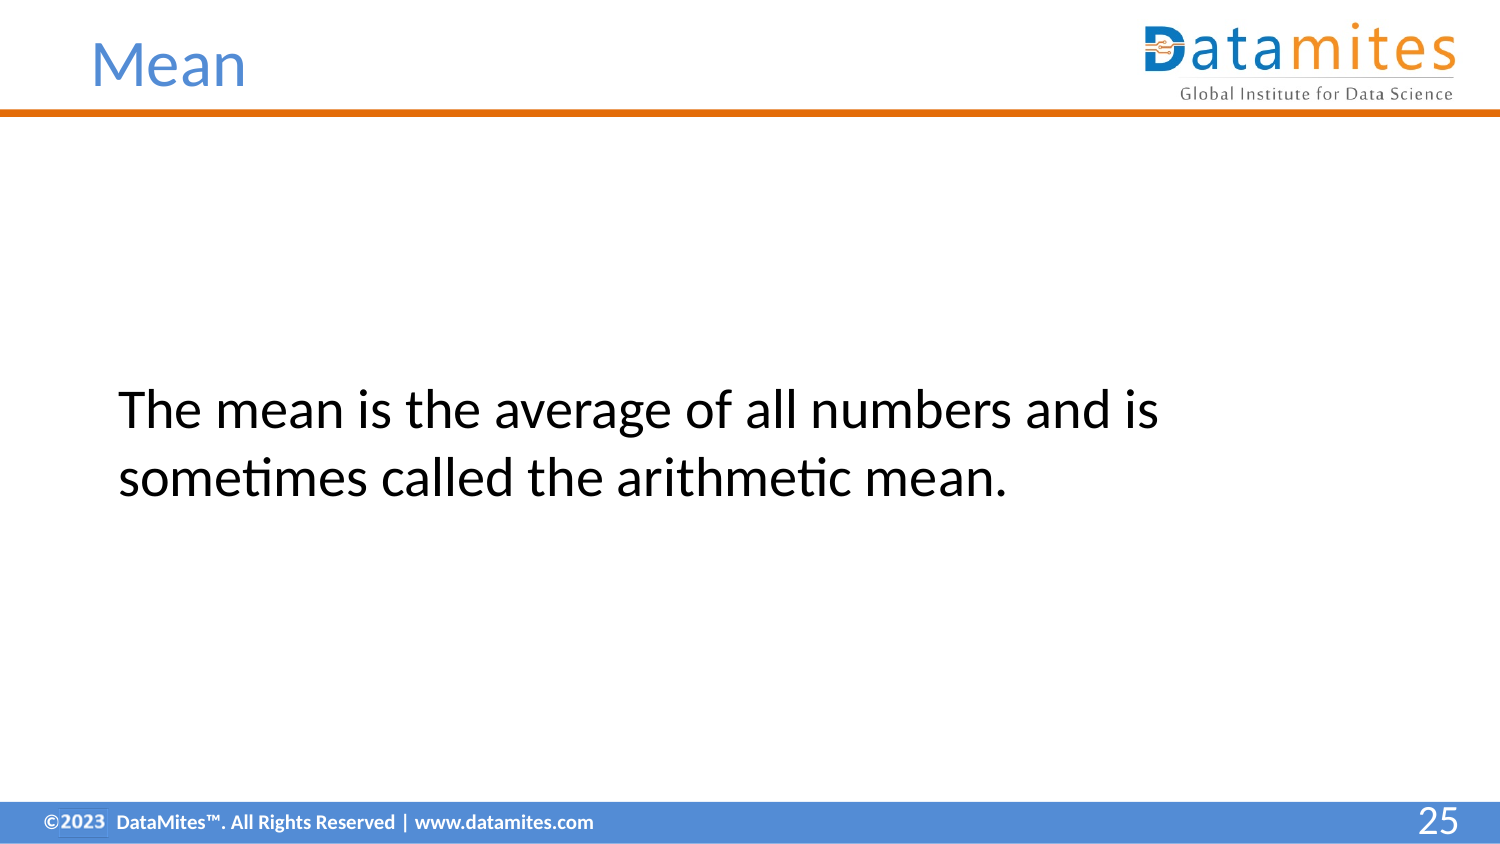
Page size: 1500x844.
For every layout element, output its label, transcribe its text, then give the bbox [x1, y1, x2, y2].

picture [0, 801, 167, 844]
title Mean [75, 21, 900, 98]
list The mean is the average of all numbers and is sometimes called the arithmetic mean. [103, 172, 1397, 708]
slide_number ‹#› [1387, 795, 1475, 841]
picture [1137, 19, 1463, 104]
